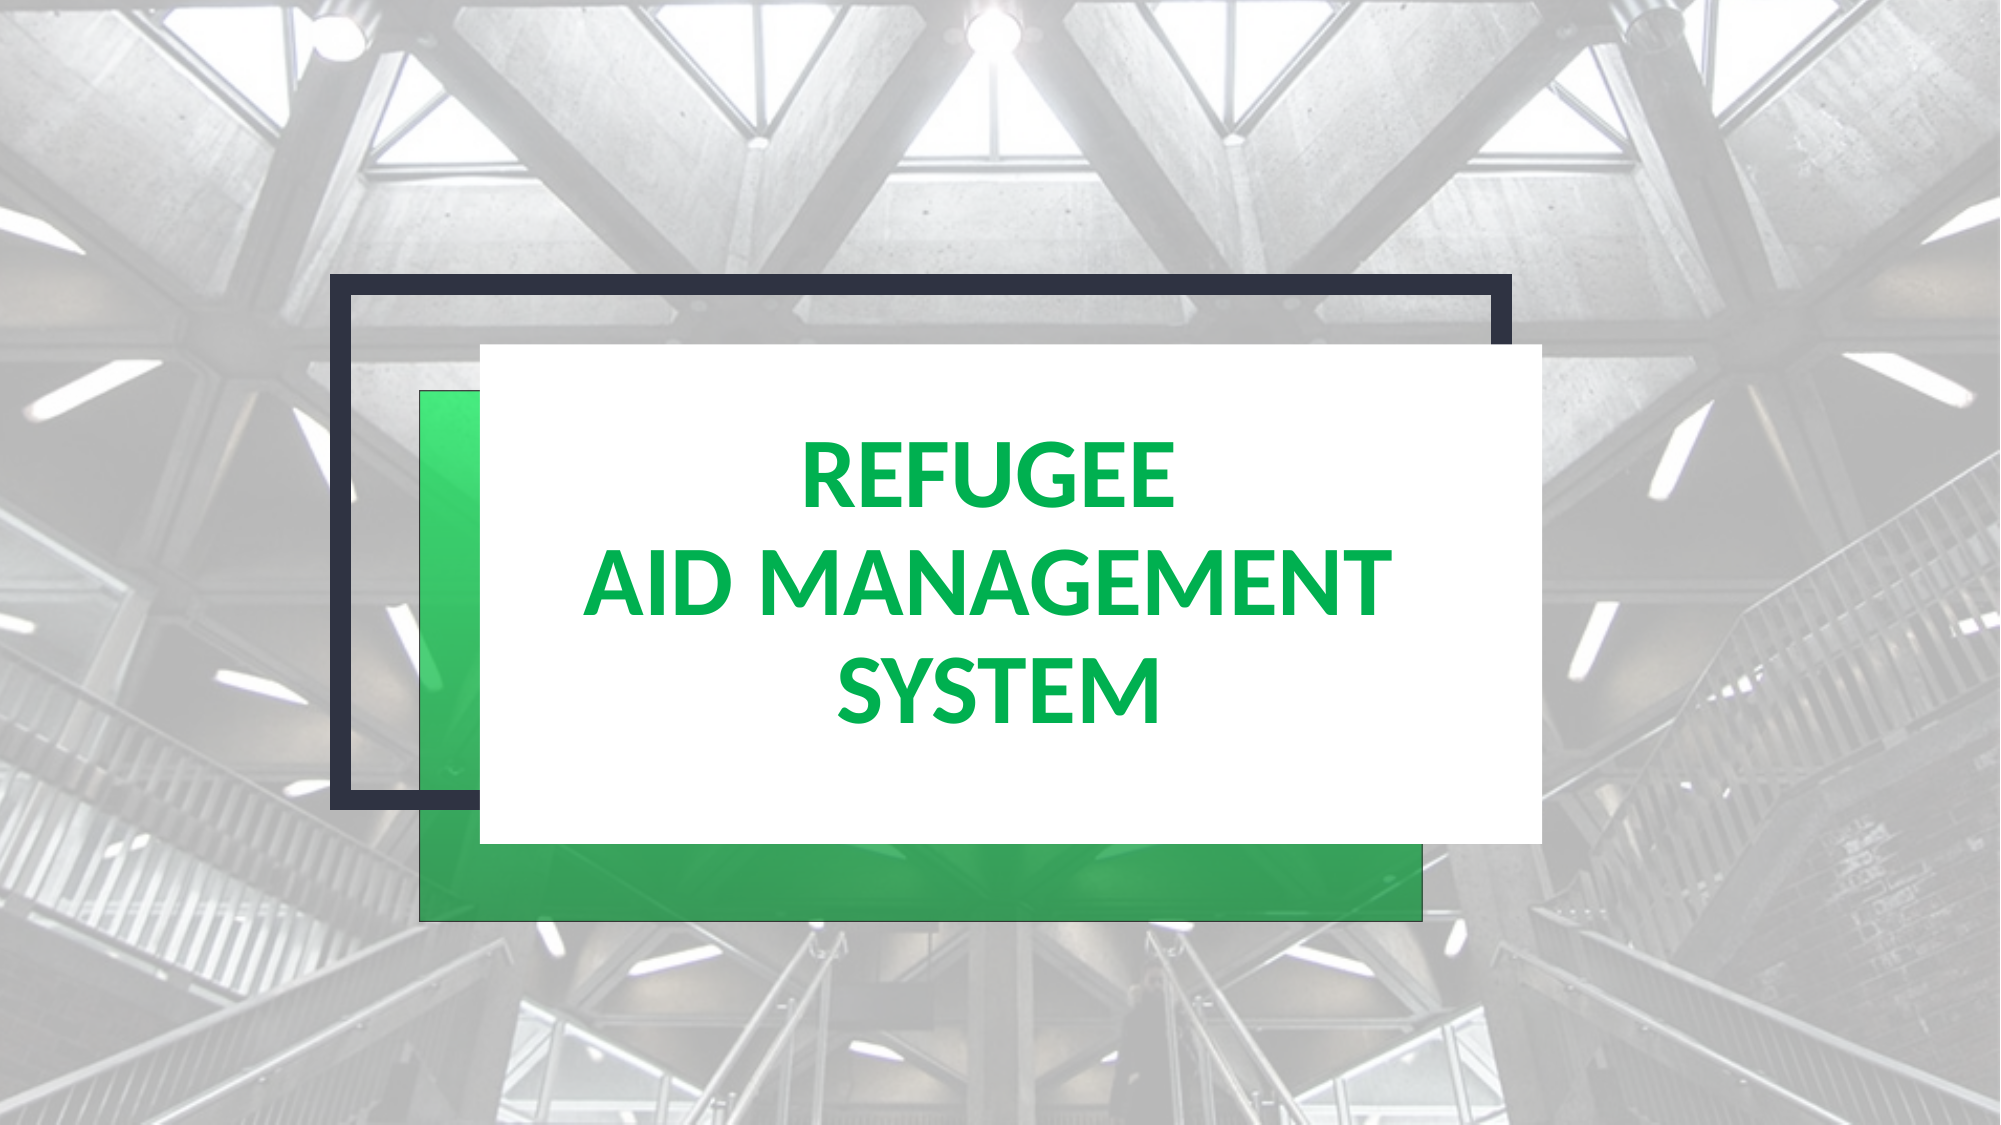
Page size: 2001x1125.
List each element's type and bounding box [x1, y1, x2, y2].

picture [0, 0, 2000, 1125]
text_box [340, 284, 1543, 922]
